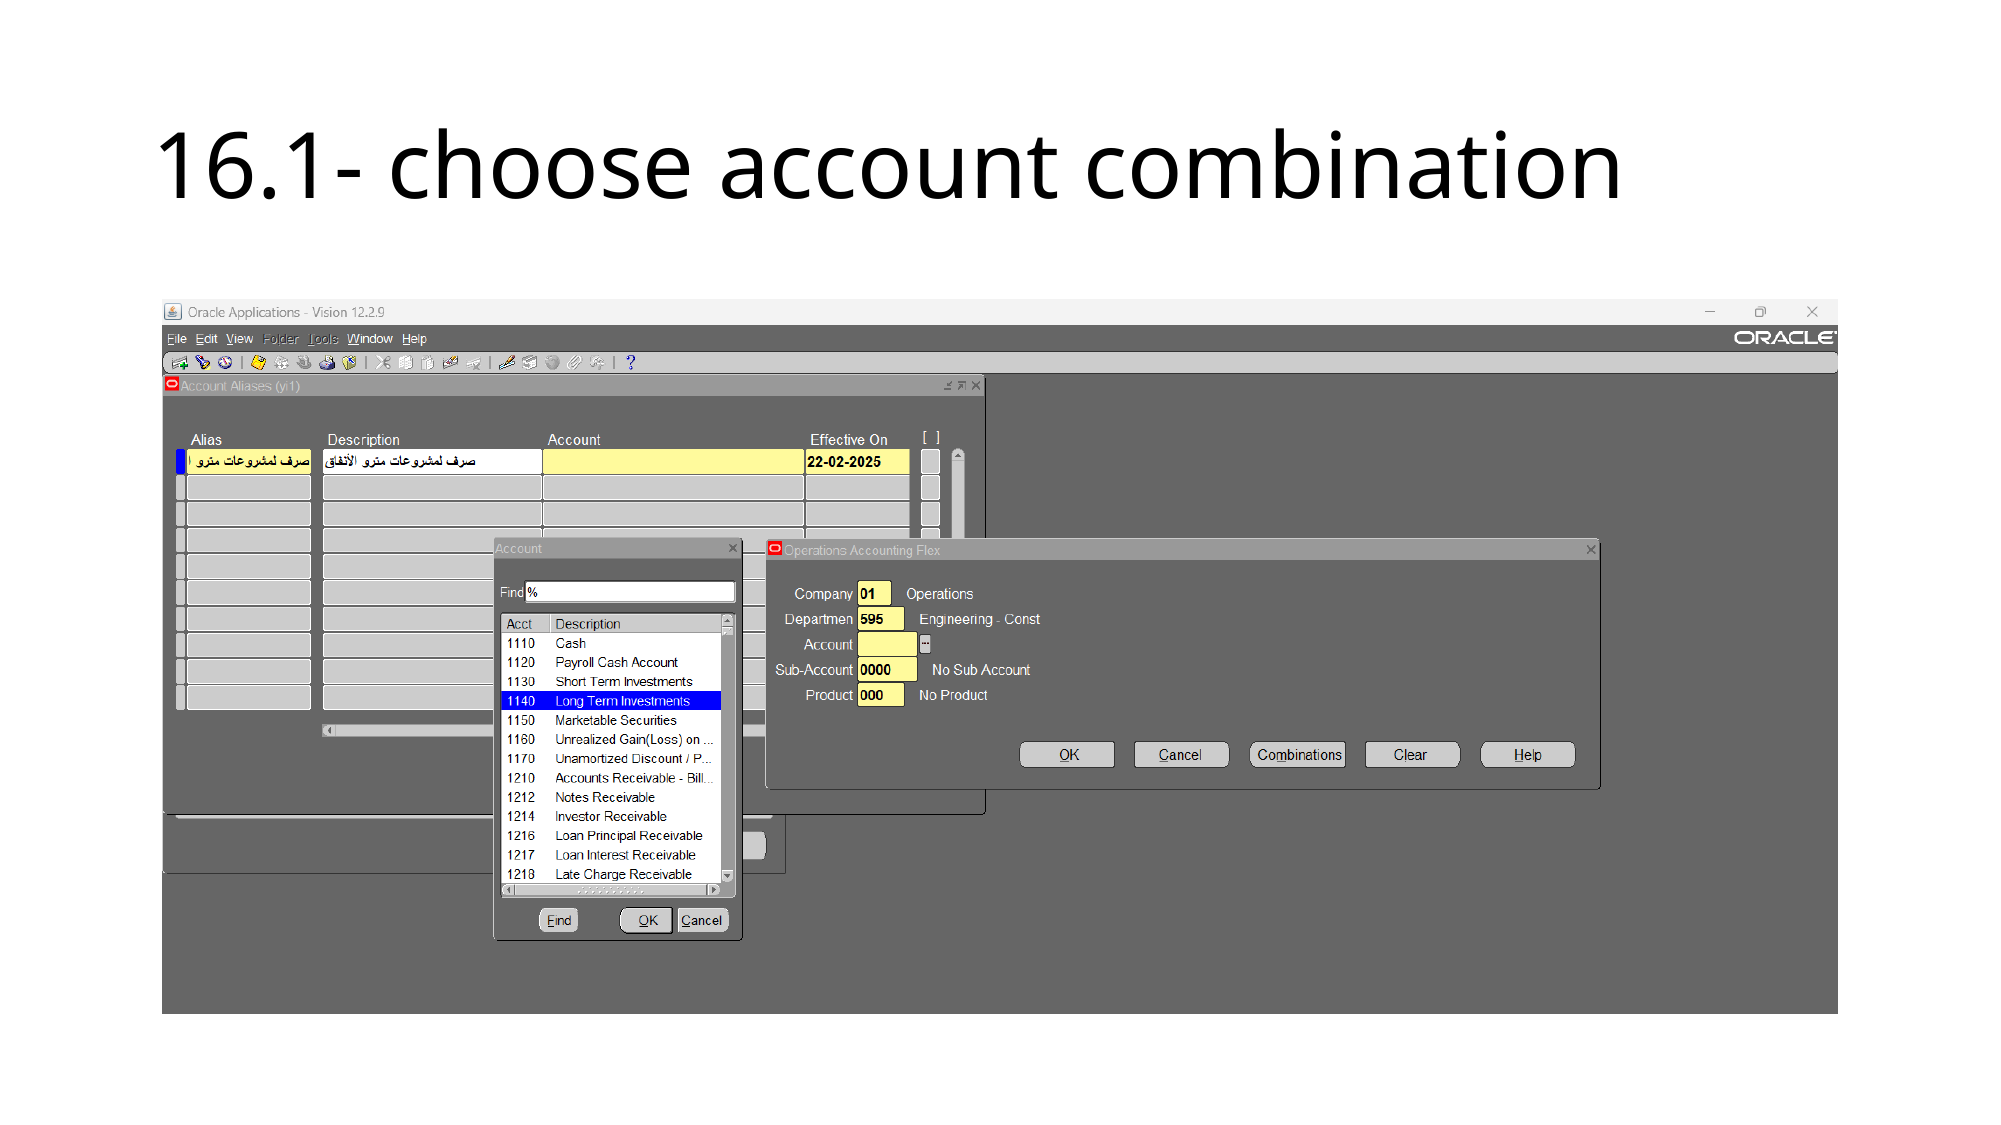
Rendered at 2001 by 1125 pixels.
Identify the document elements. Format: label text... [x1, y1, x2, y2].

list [162, 299, 1838, 1014]
title 16.1- choose account combination [137, 59, 1863, 278]
